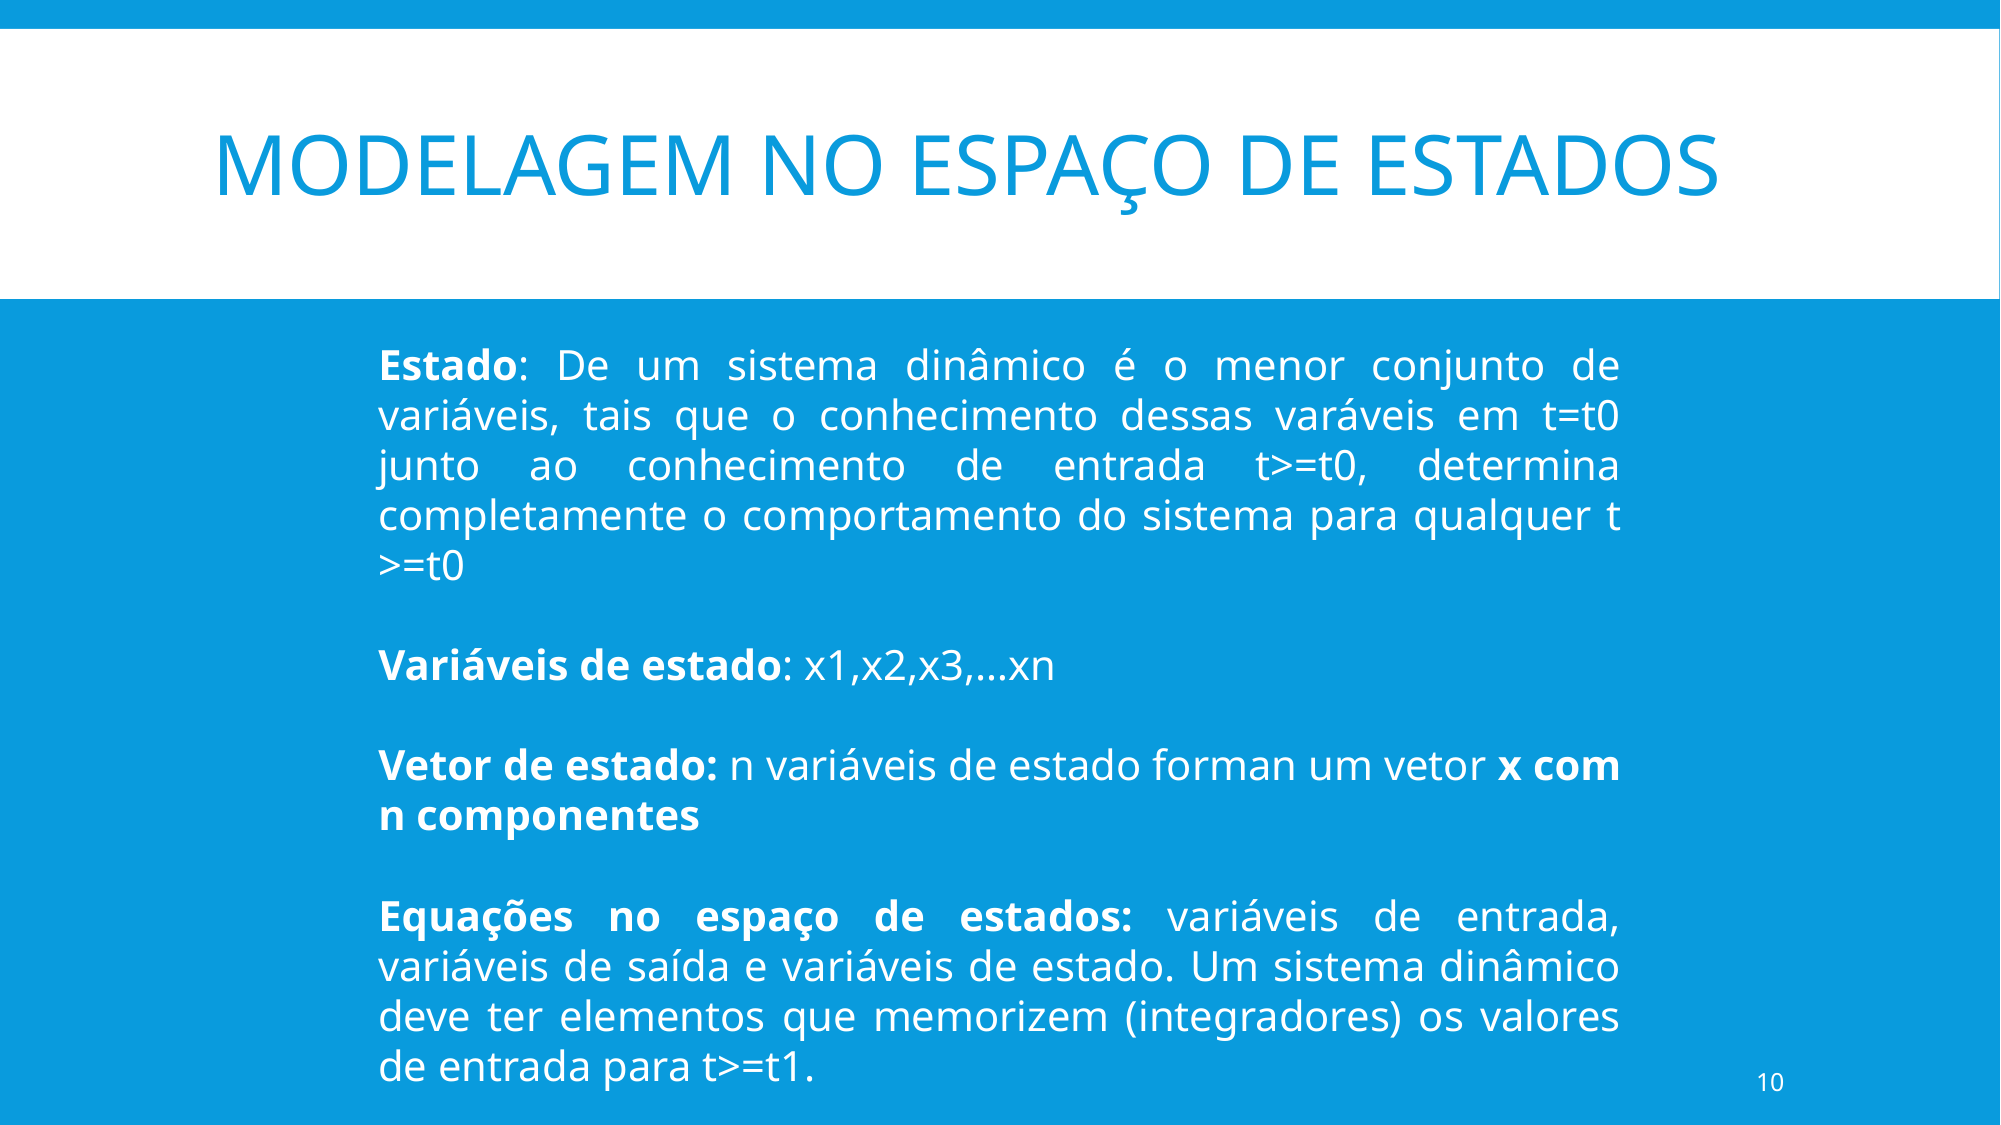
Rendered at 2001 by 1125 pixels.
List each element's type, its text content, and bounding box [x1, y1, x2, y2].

slide_number 10 [1748, 1053, 1904, 1114]
title Modelagem no espaço de estados [197, 46, 1803, 295]
text_box Estado: De um sistema dinâmico é o menor conjunto de variáveis, tais que o conhecimento dessas varáveis em t=t0 junto ao conhecimento de entrada t>=t0, determina completamente o comportamento do sistema para qualquer t >=t0 Variáveis de estado: x1,x2,x3,…xn Vetor de estado: n variáveis de estado forman um vetor x com n componentes Equações no espaço de estados: variáveis de entrada, variáveis de saída e variáveis de estado. Um sistema dinâmico deve ter elementos que memorizem (integradores) os valores de entrada para t>=t1. [363, 331, 1637, 1125]
